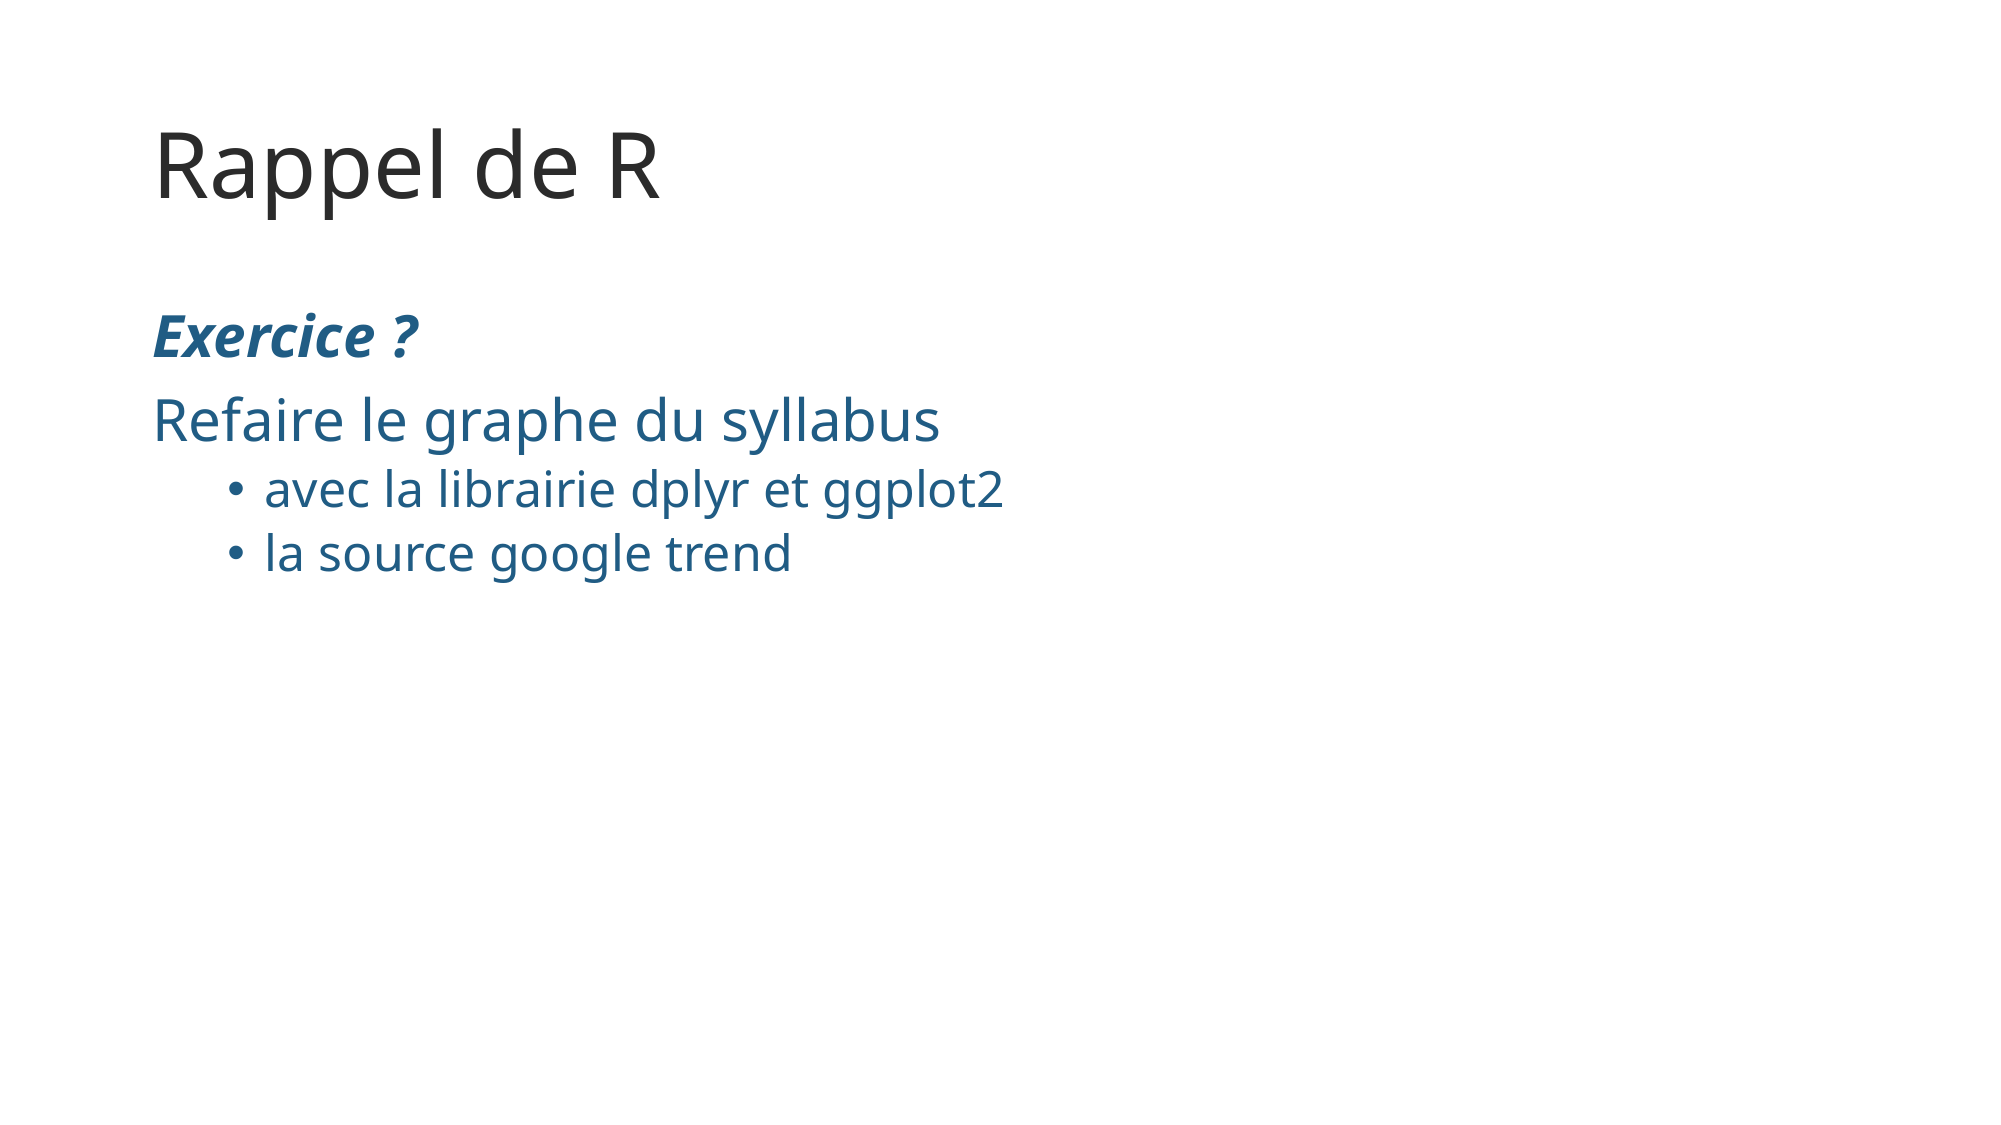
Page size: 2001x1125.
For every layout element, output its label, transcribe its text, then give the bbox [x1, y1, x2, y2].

title Rappel de R [137, 59, 1863, 278]
list Exercice ? Refaire le graphe du syllabus avec la librairie dplyr et ggplot2 la source google trend [137, 299, 1863, 1014]
